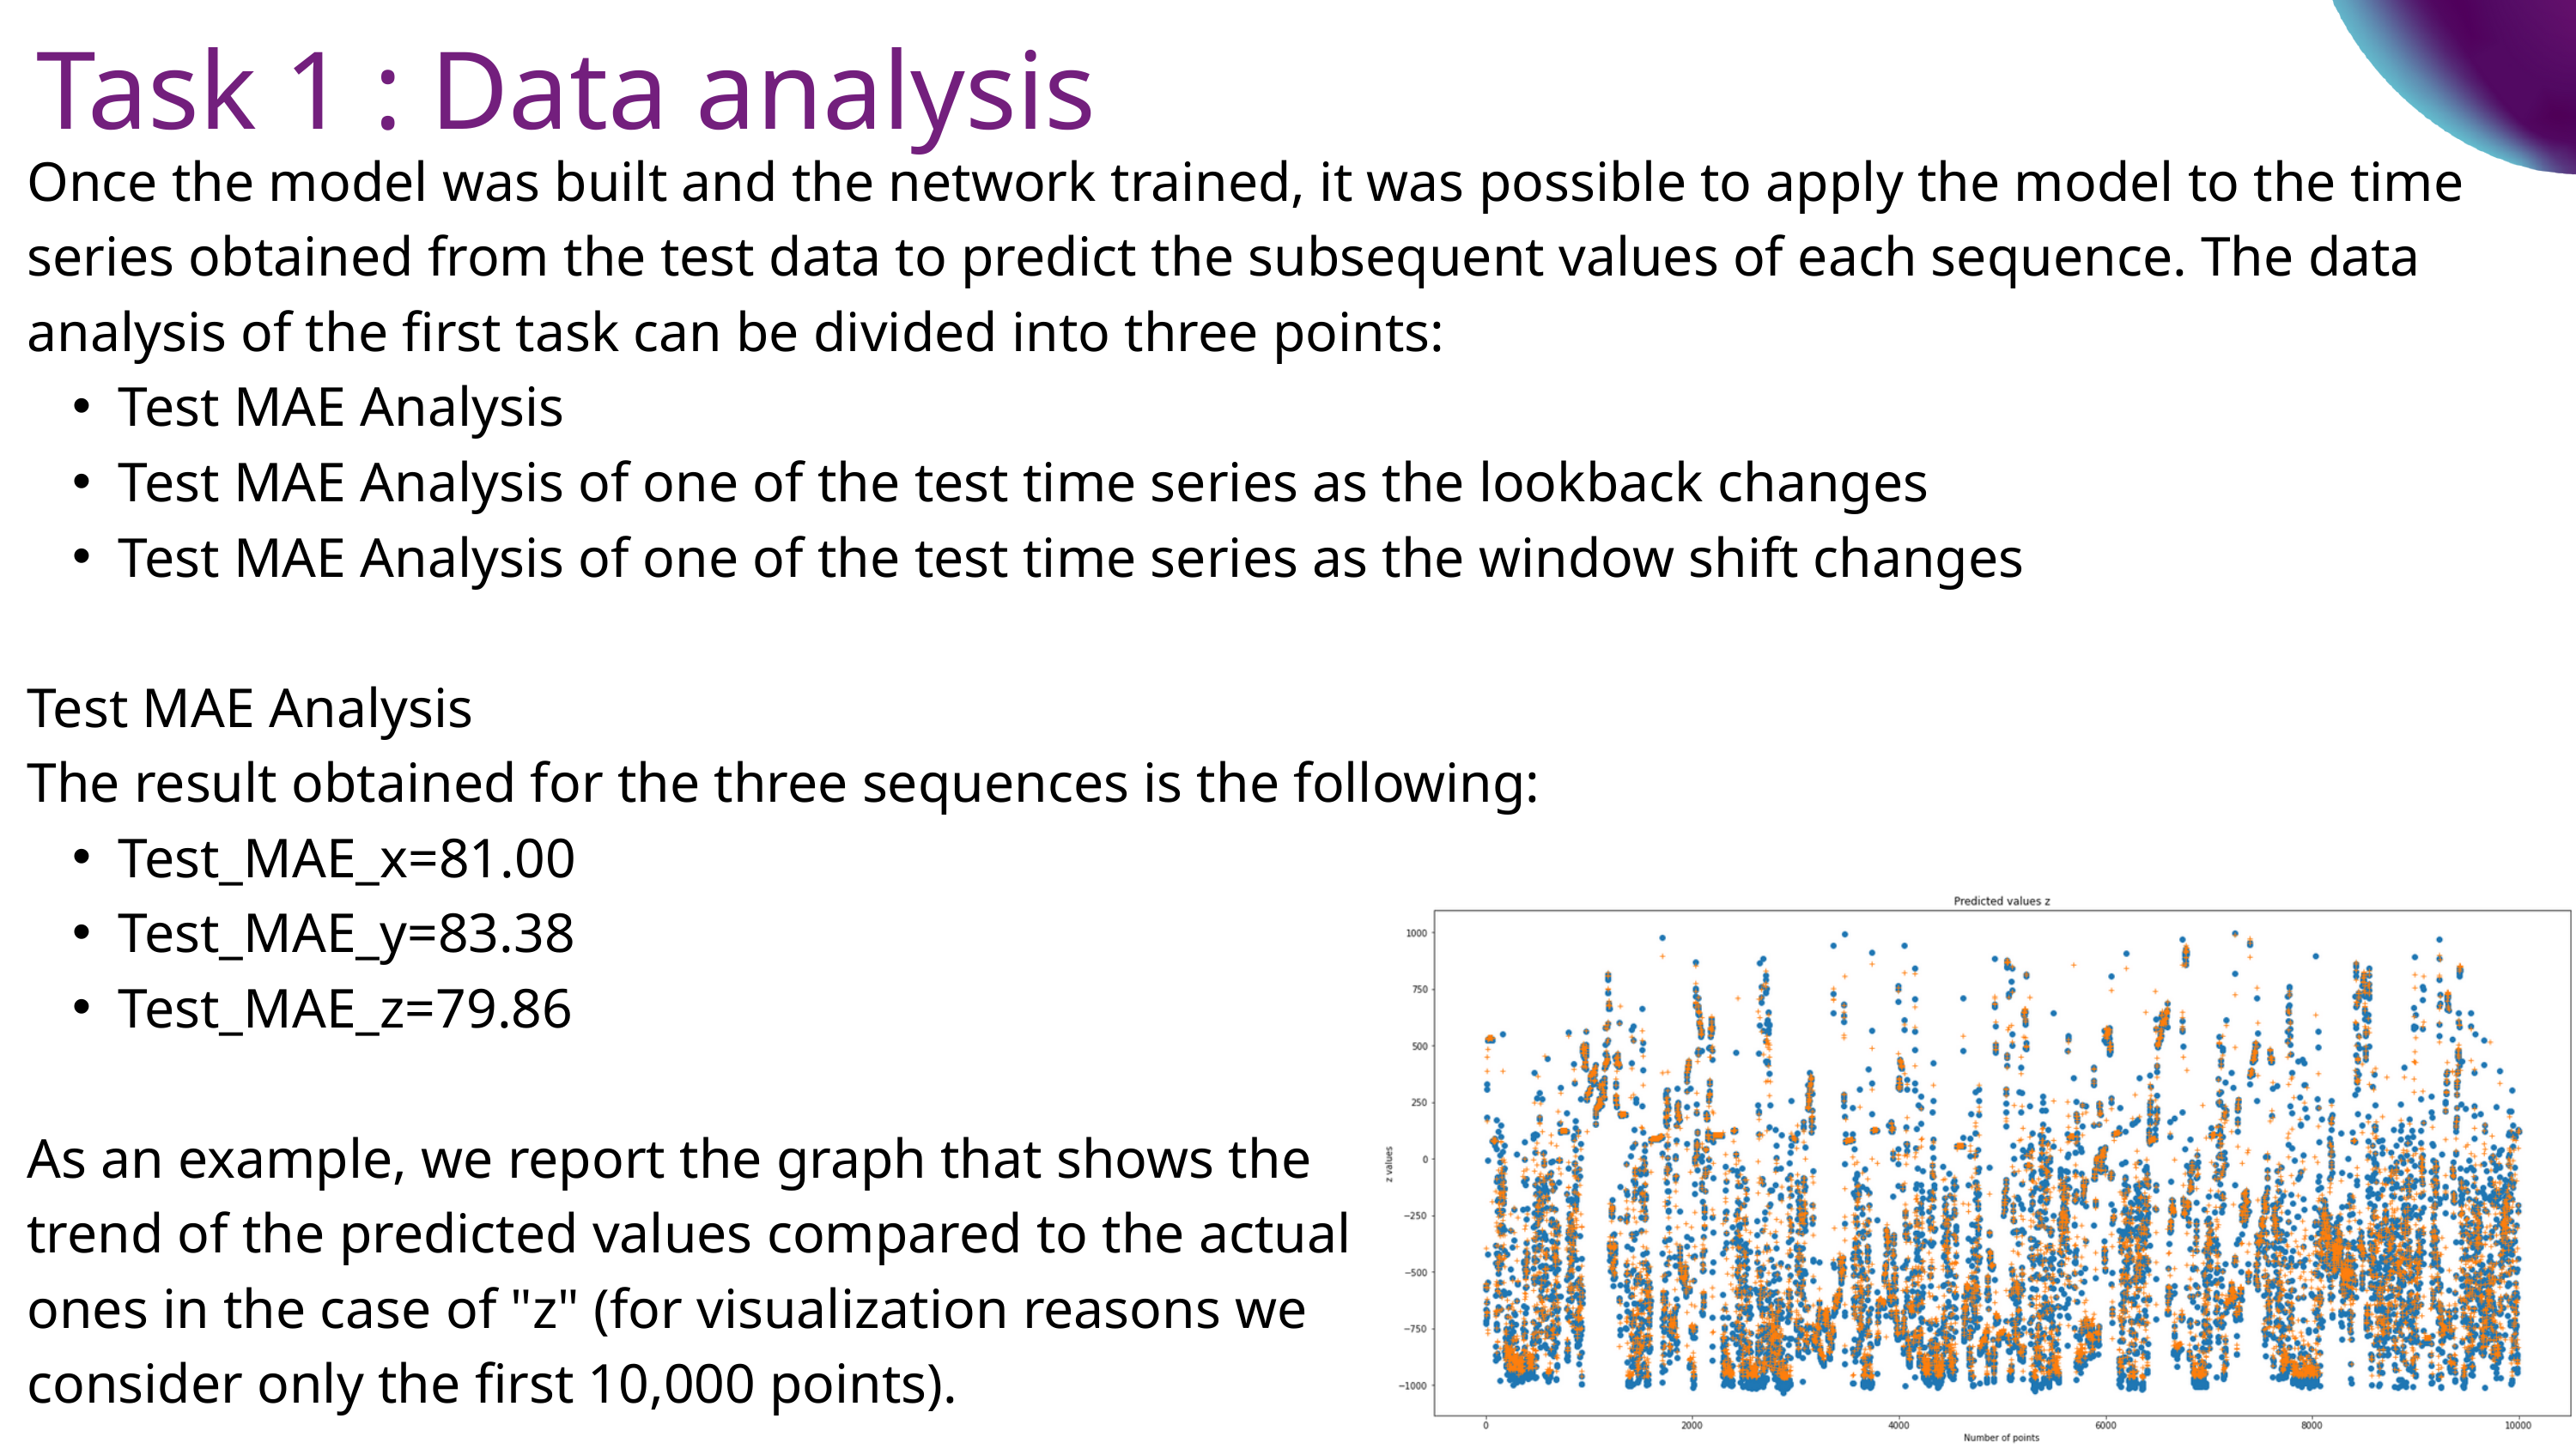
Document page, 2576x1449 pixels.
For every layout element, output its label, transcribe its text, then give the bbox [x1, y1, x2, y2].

text_box Task 1 : Data analysis [36, 0, 2059, 136]
picture [2034, 0, 2576, 173]
picture [1380, 889, 2576, 1449]
text_box Once the model was built and the network trained, it was possible to apply the model to the time series obtained from the test data to predict the subsequent values of each sequence. The data analysis of the first task can be divided into three points: Test MAE Analysis Test MAE Analysis of one of the test time series as the lookback changes Test MAE Analysis of one of the test time series as the window shift changes Test MAE Analysis The result obtained for the three sequences is the following: Test_MAE_x=81.00 Test_MAE_y=83.38 Test_MAE_z=79.86 As an example, we report the graph that shows the trend of the predicted values compared to the actual ones in the case of "z" (for visualization reasons we consider only the first 10,000 points). [27, 136, 2576, 1449]
